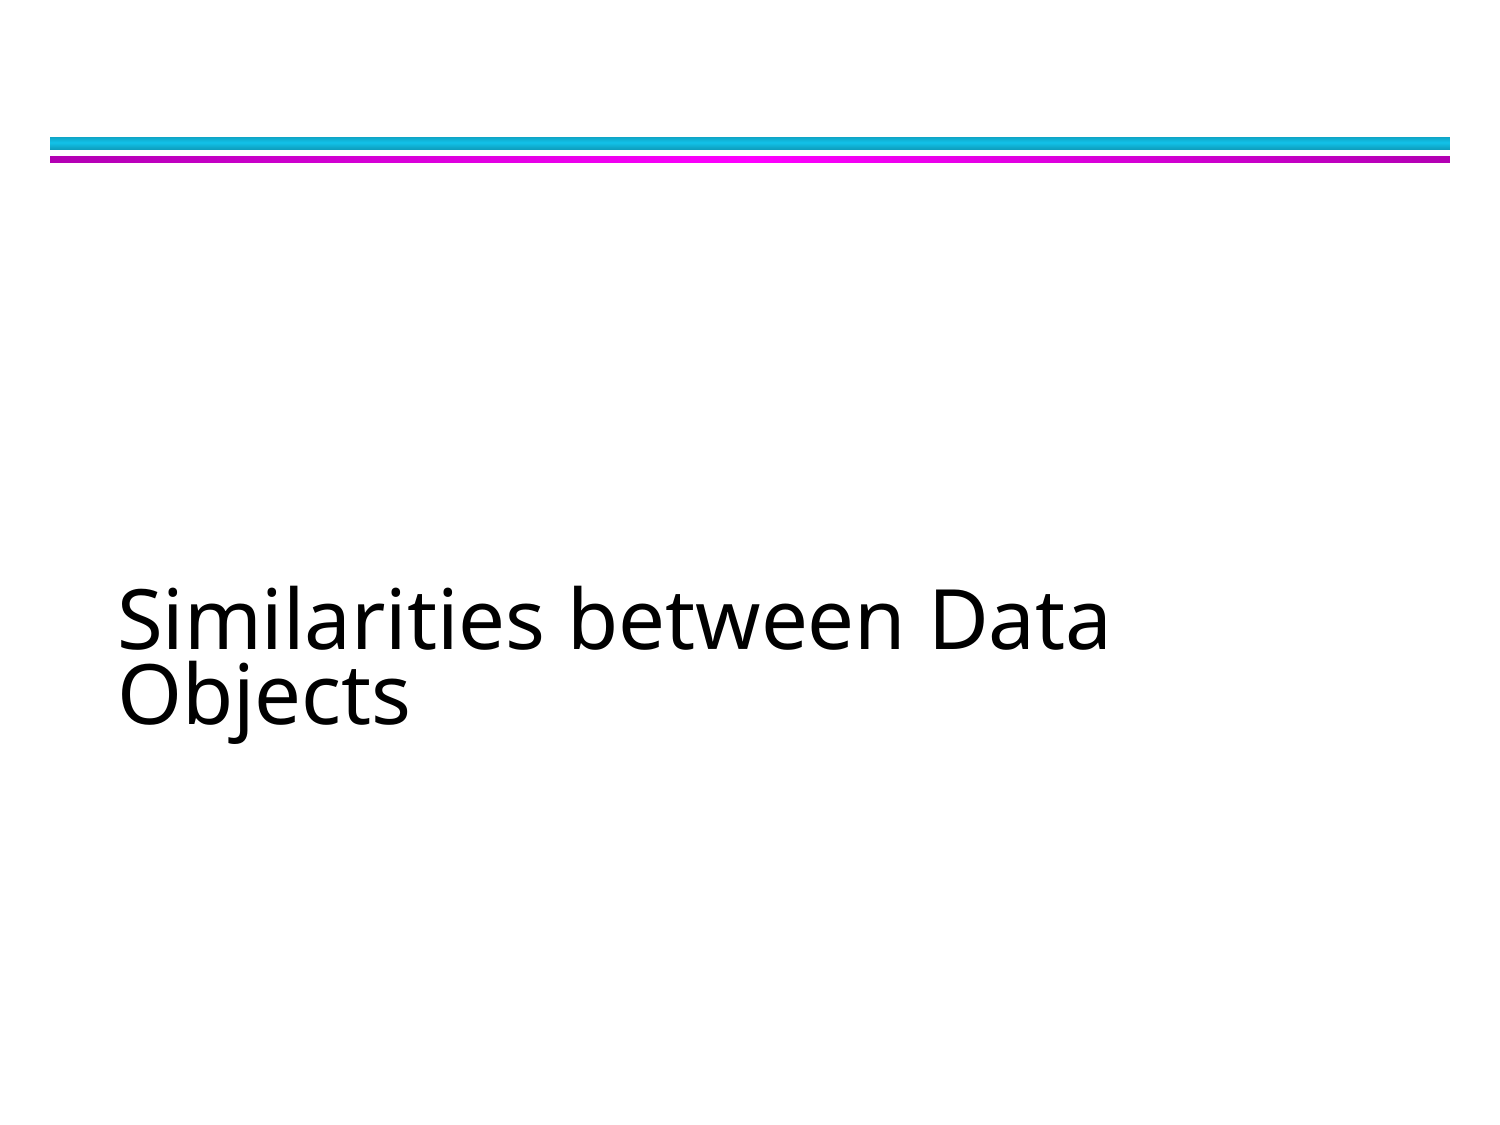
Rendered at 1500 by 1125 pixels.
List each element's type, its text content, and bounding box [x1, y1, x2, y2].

title Similarities between Data Objects [102, 280, 1397, 749]
